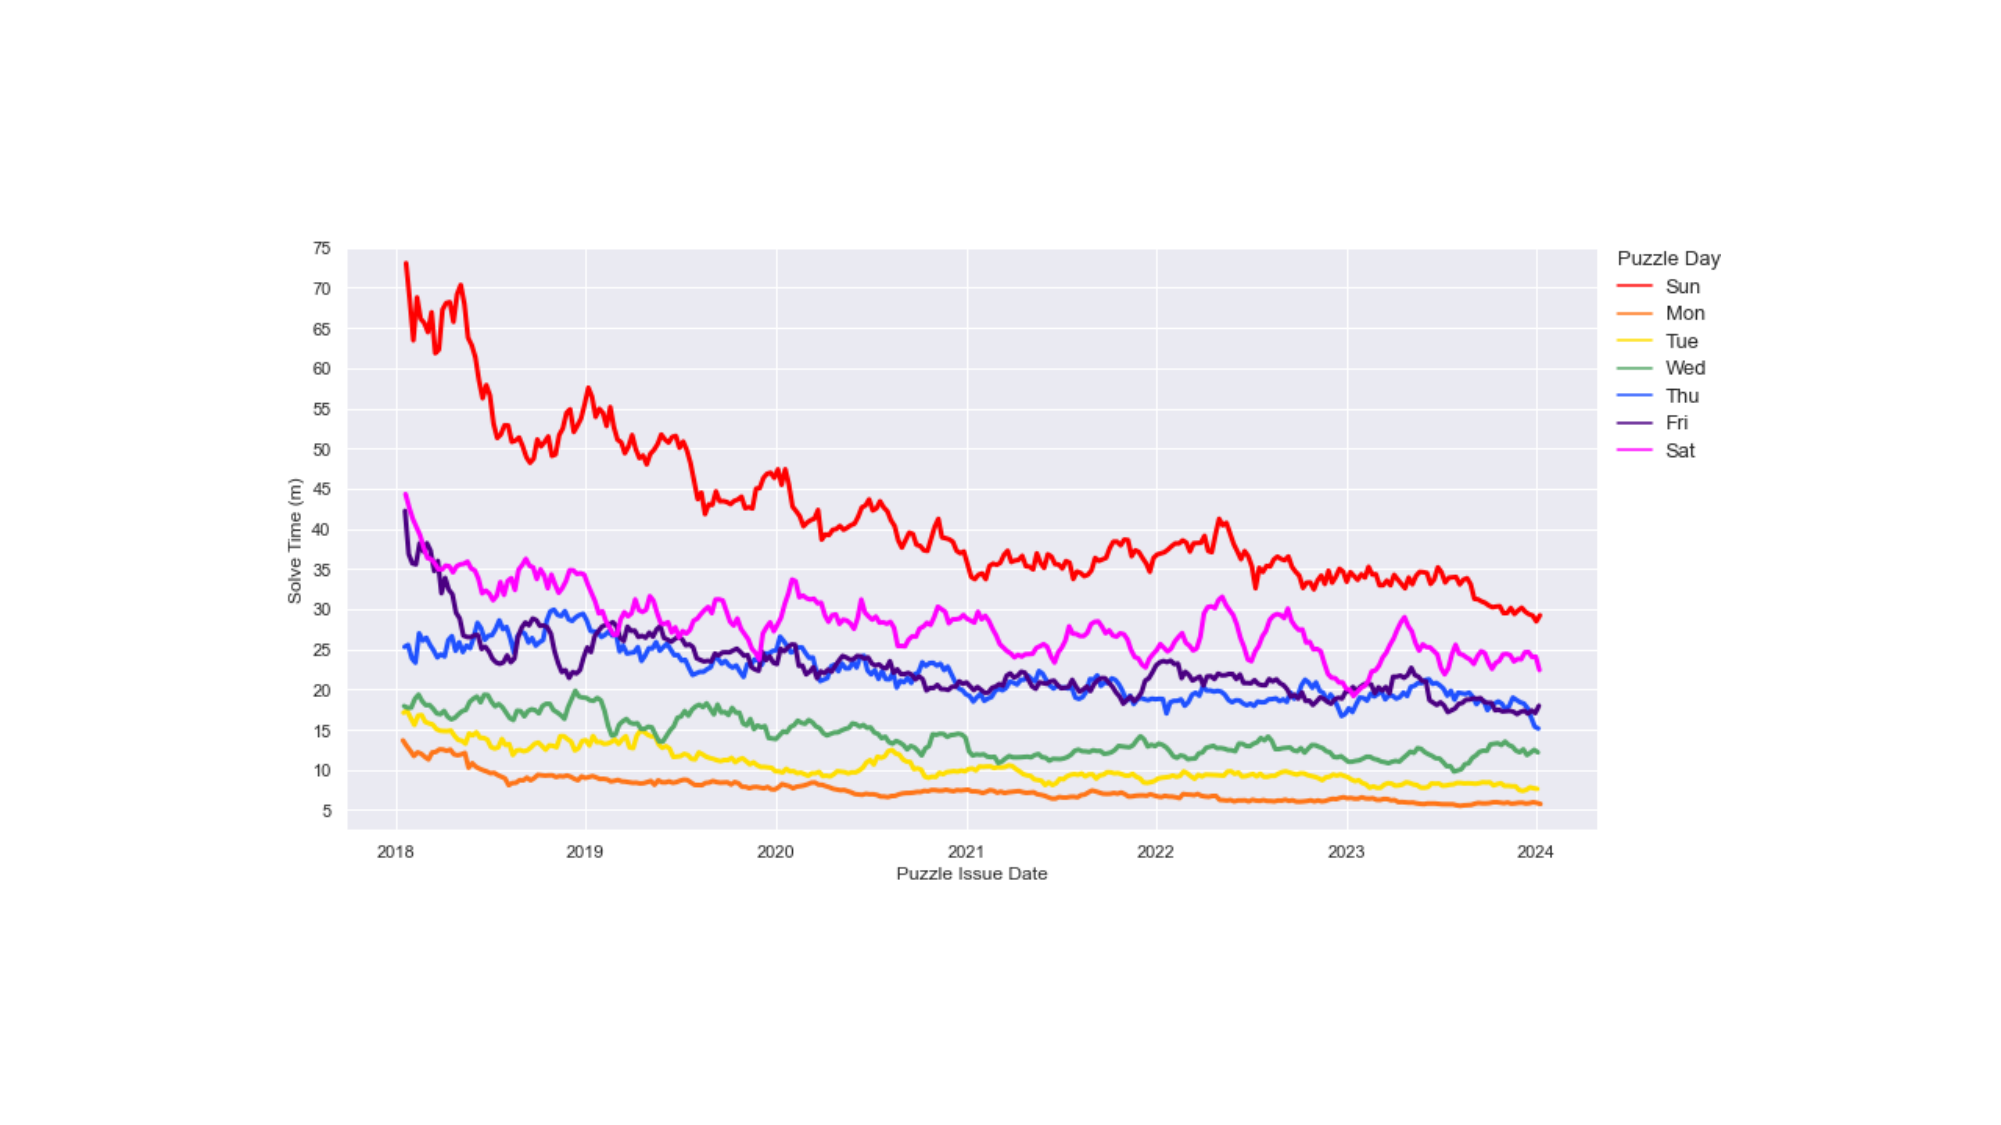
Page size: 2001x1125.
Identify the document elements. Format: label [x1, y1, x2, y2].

picture [279, 231, 1721, 894]
